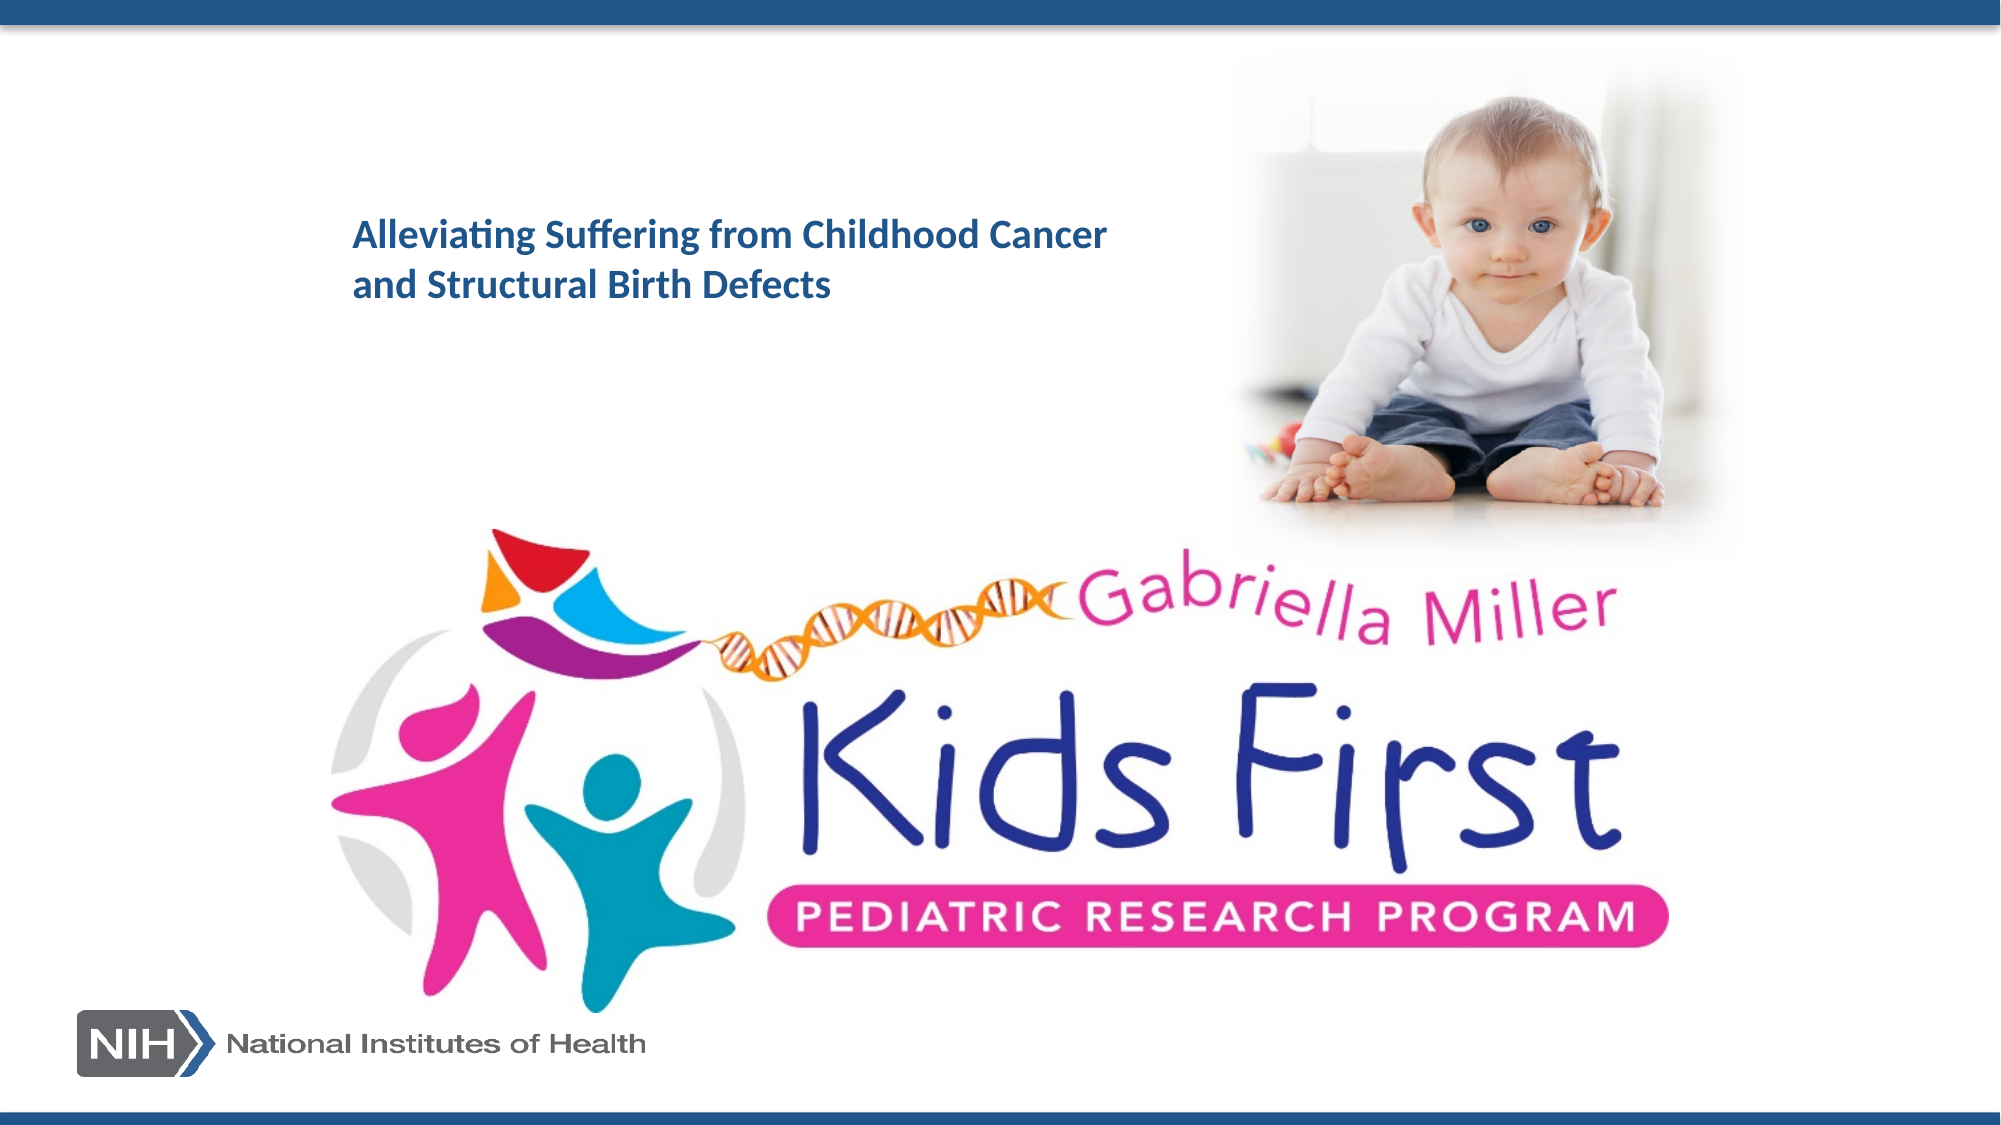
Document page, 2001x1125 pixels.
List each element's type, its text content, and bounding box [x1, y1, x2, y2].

picture [77, 46, 1751, 1077]
text_box Alleviating Suffering from Childhood Cancer and Structural Birth Defects [337, 199, 1138, 315]
